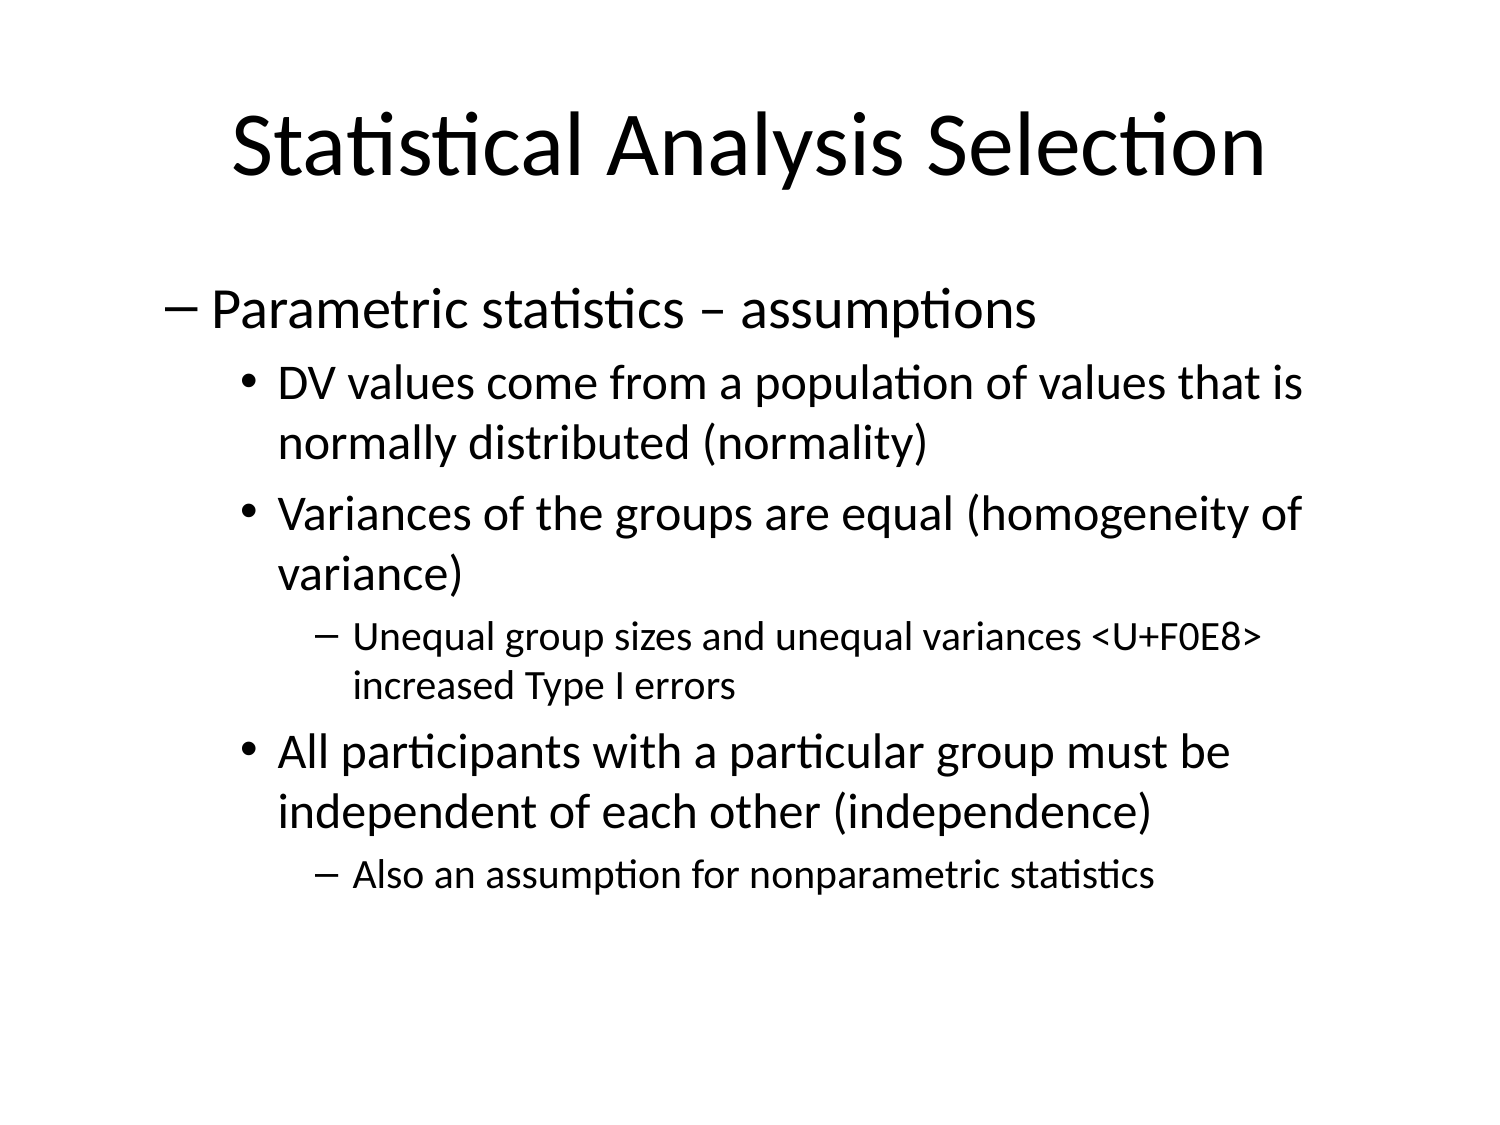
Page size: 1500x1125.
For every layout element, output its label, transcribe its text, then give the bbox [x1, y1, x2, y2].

title Statistical Analysis Selection [75, 45, 1425, 233]
list Parametric statistics – assumptions DV values come from a population of values that is normally distributed (normality) Variances of the groups are equal (homogeneity of variance) Unequal group sizes and unequal variances <U+F0E8> increased Type I errors All participants with a particular group must be independent of each other (independence) Also an assumption for nonparametric statistics [75, 262, 1425, 1005]
